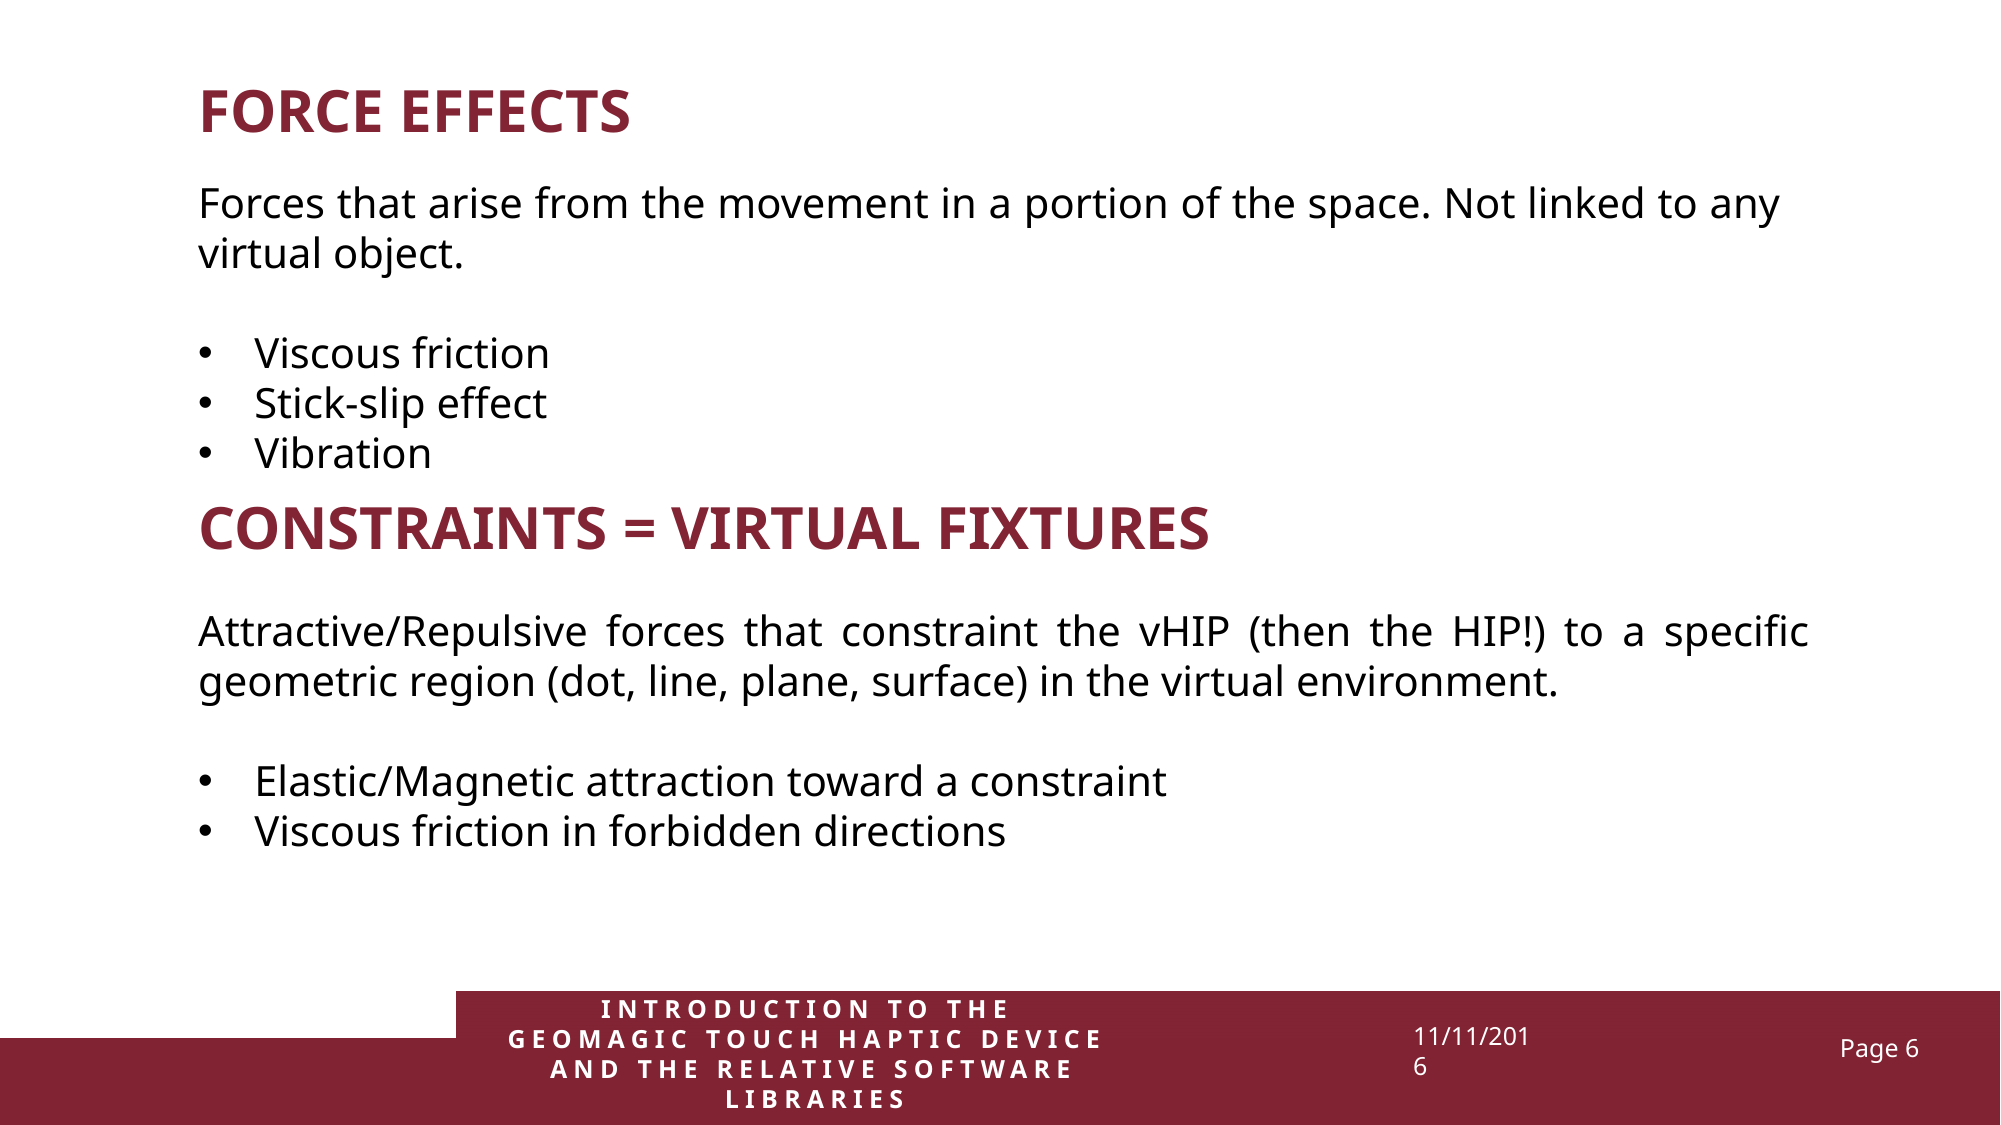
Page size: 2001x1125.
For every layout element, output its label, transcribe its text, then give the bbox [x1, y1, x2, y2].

text_box Attractive/Repulsive forces that constraint the vHIP (then the HIP!) to a specific geometric region (dot, line, plane, surface) in the virtual environment. Elastic/Magnetic attraction toward a constraint Viscous friction in forbidden directions [183, 597, 1825, 937]
text_box Force Effects [183, 66, 1825, 150]
text_box Forces that arise from the movement in a portion of the space. Not linked to any virtual object. Viscous friction Stick-slip effect Vibration [183, 169, 1796, 483]
text_box Constraints = Virtual Fixtures [183, 483, 1825, 568]
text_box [0, 991, 2000, 1125]
